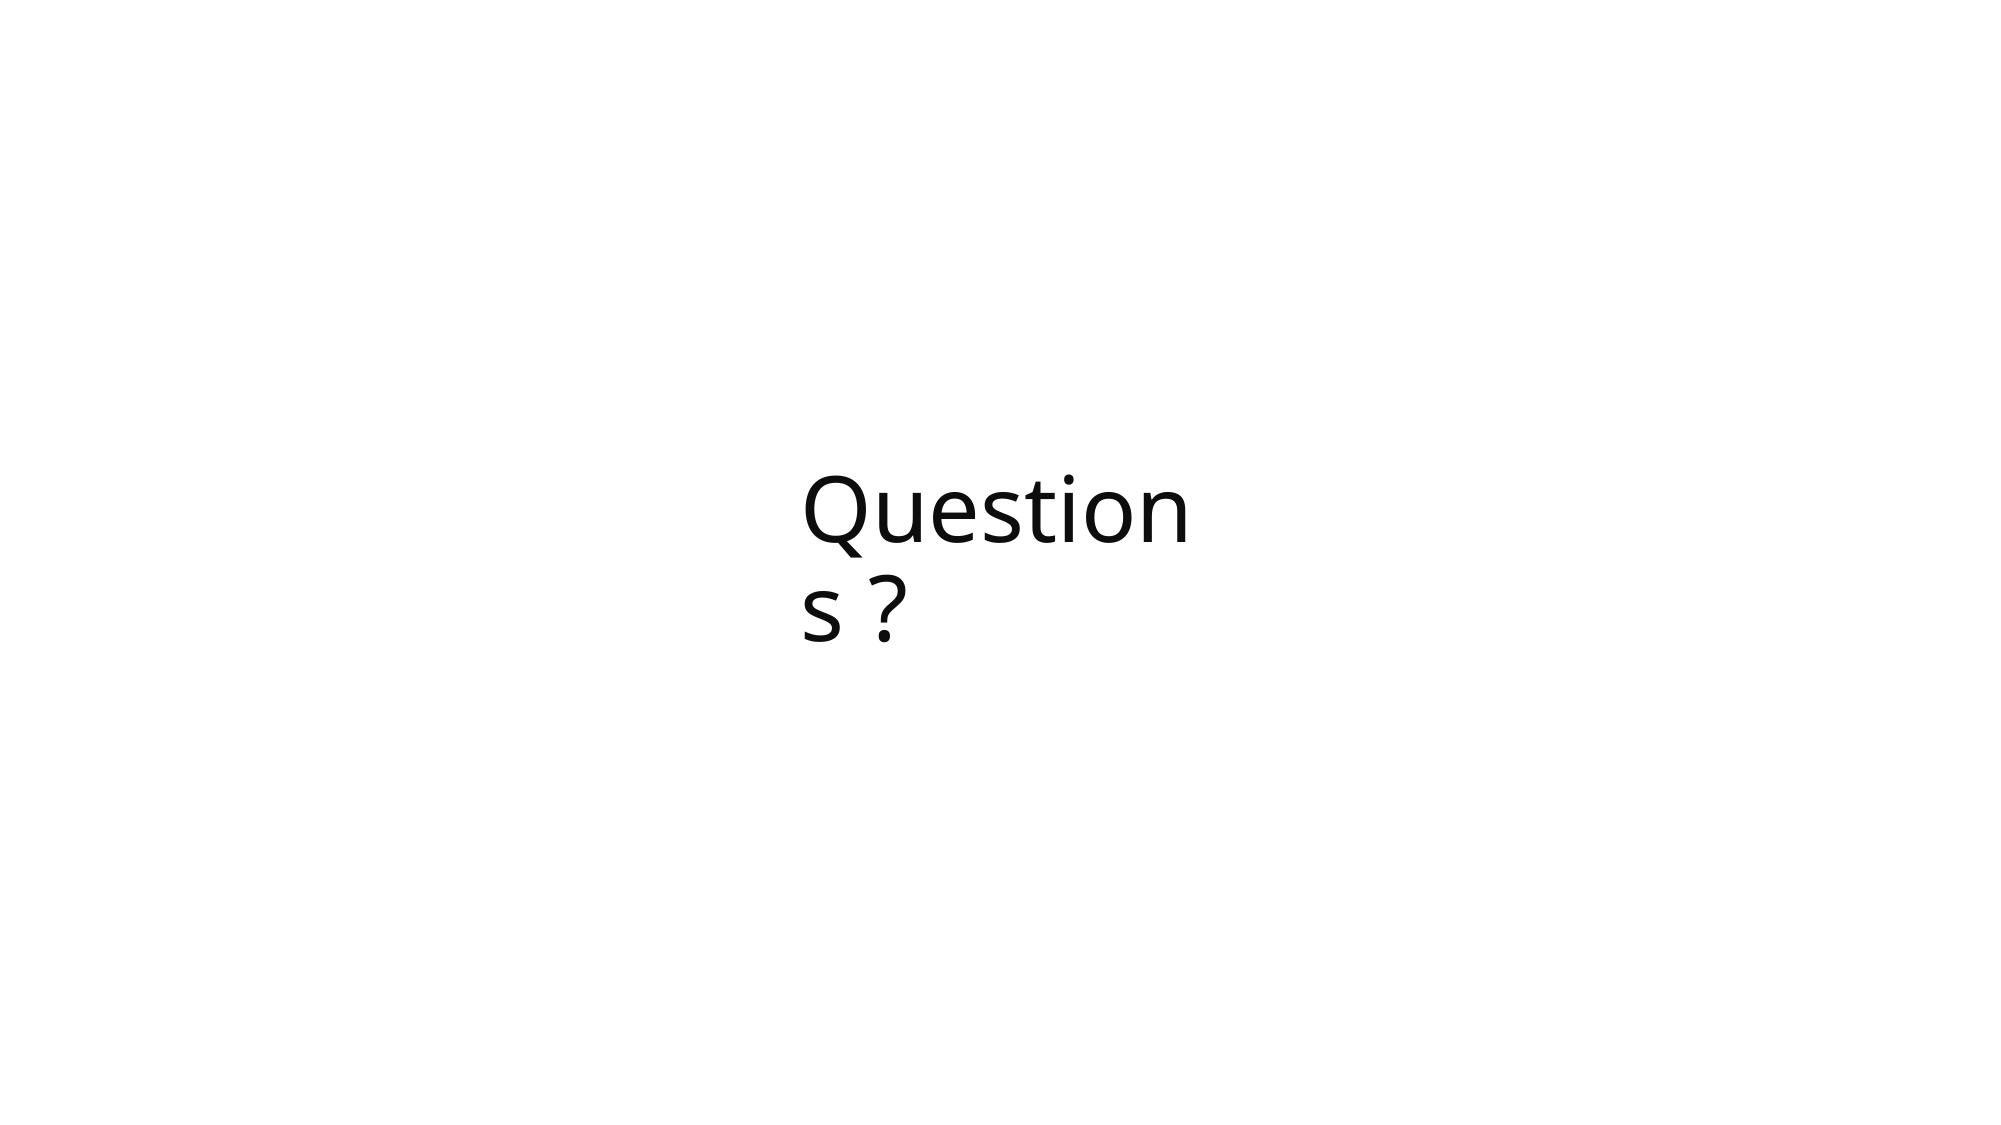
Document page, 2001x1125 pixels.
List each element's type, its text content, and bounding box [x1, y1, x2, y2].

title Questions ? [785, 453, 1215, 672]
